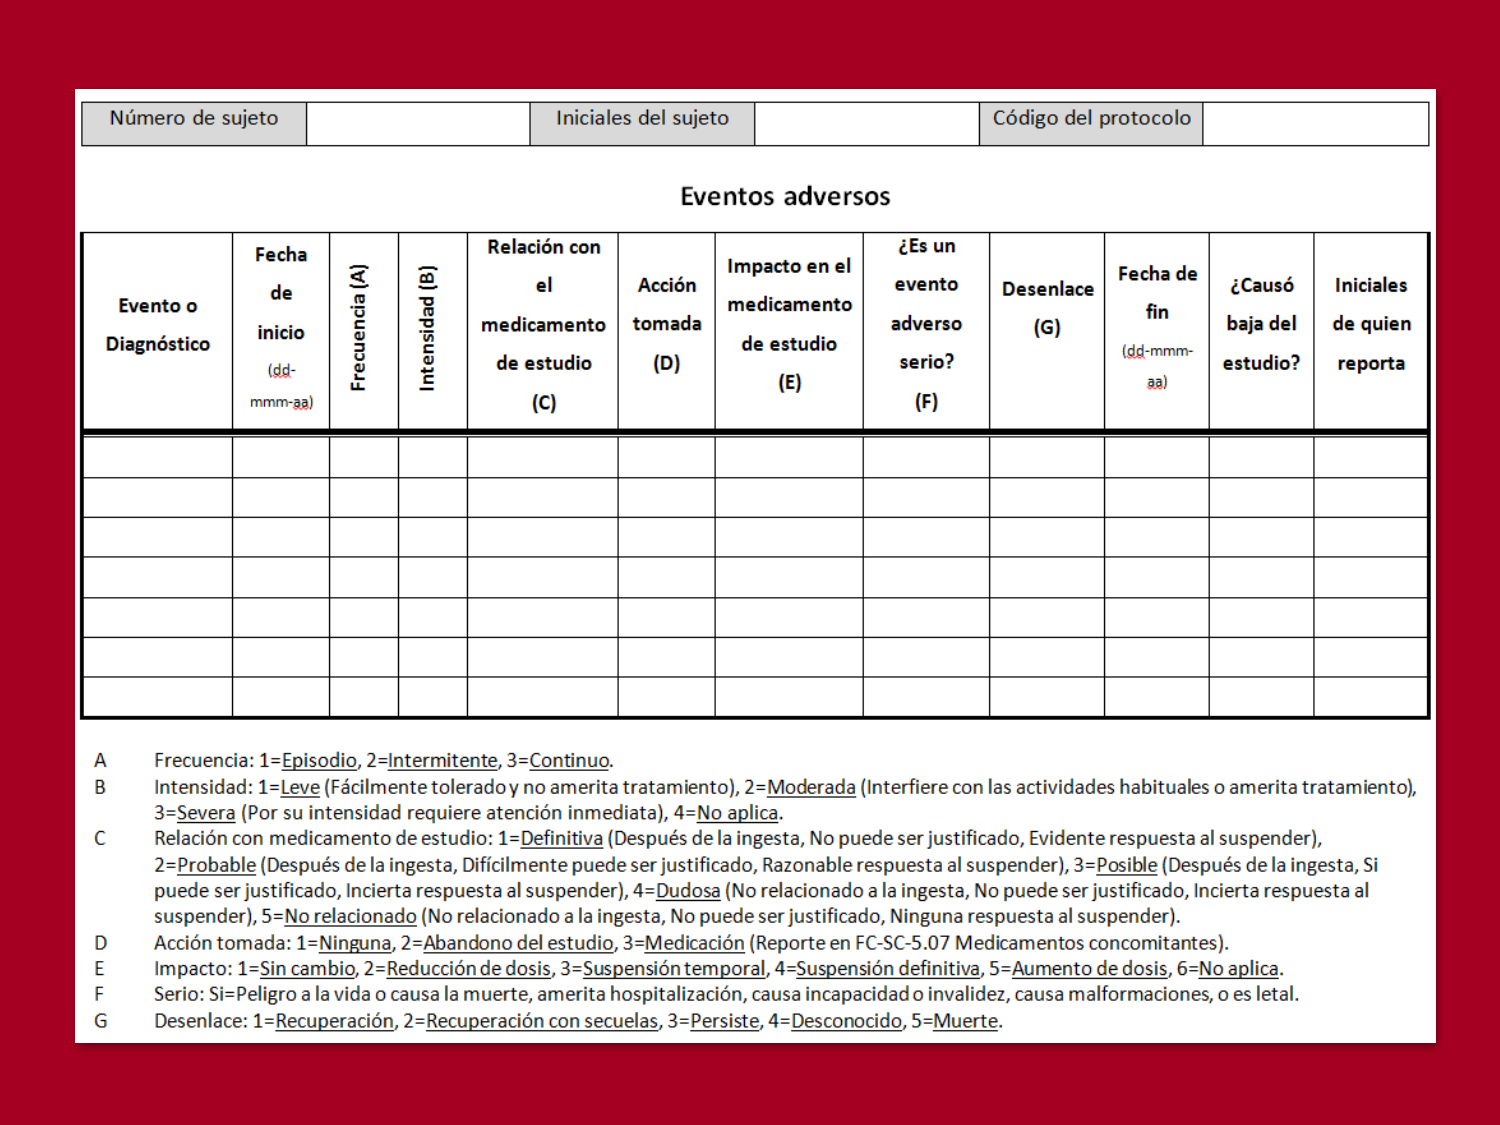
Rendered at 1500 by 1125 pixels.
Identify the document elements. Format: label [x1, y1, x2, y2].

picture [75, 89, 1436, 1043]
